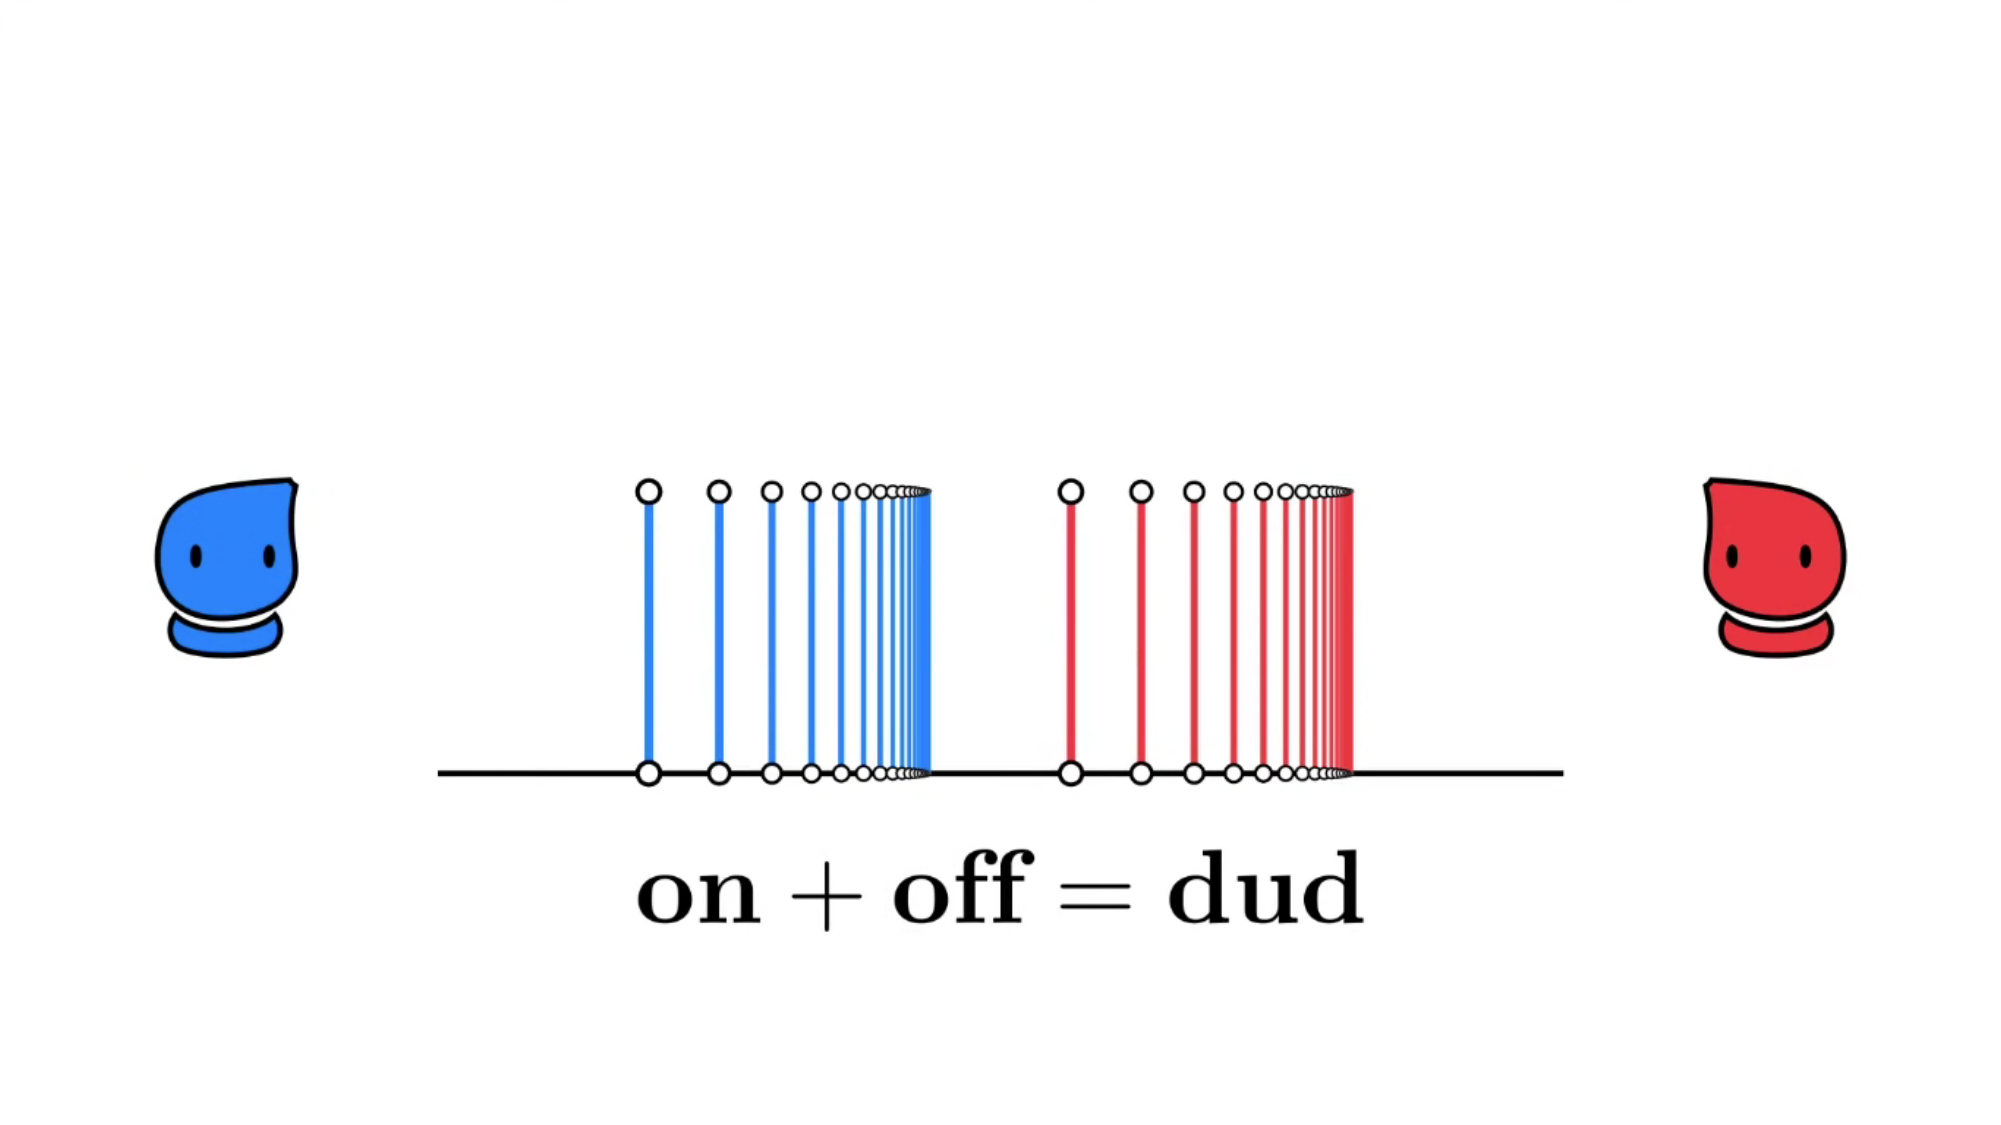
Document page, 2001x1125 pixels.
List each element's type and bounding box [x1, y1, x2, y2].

list [0, 0, 2000, 1125]
